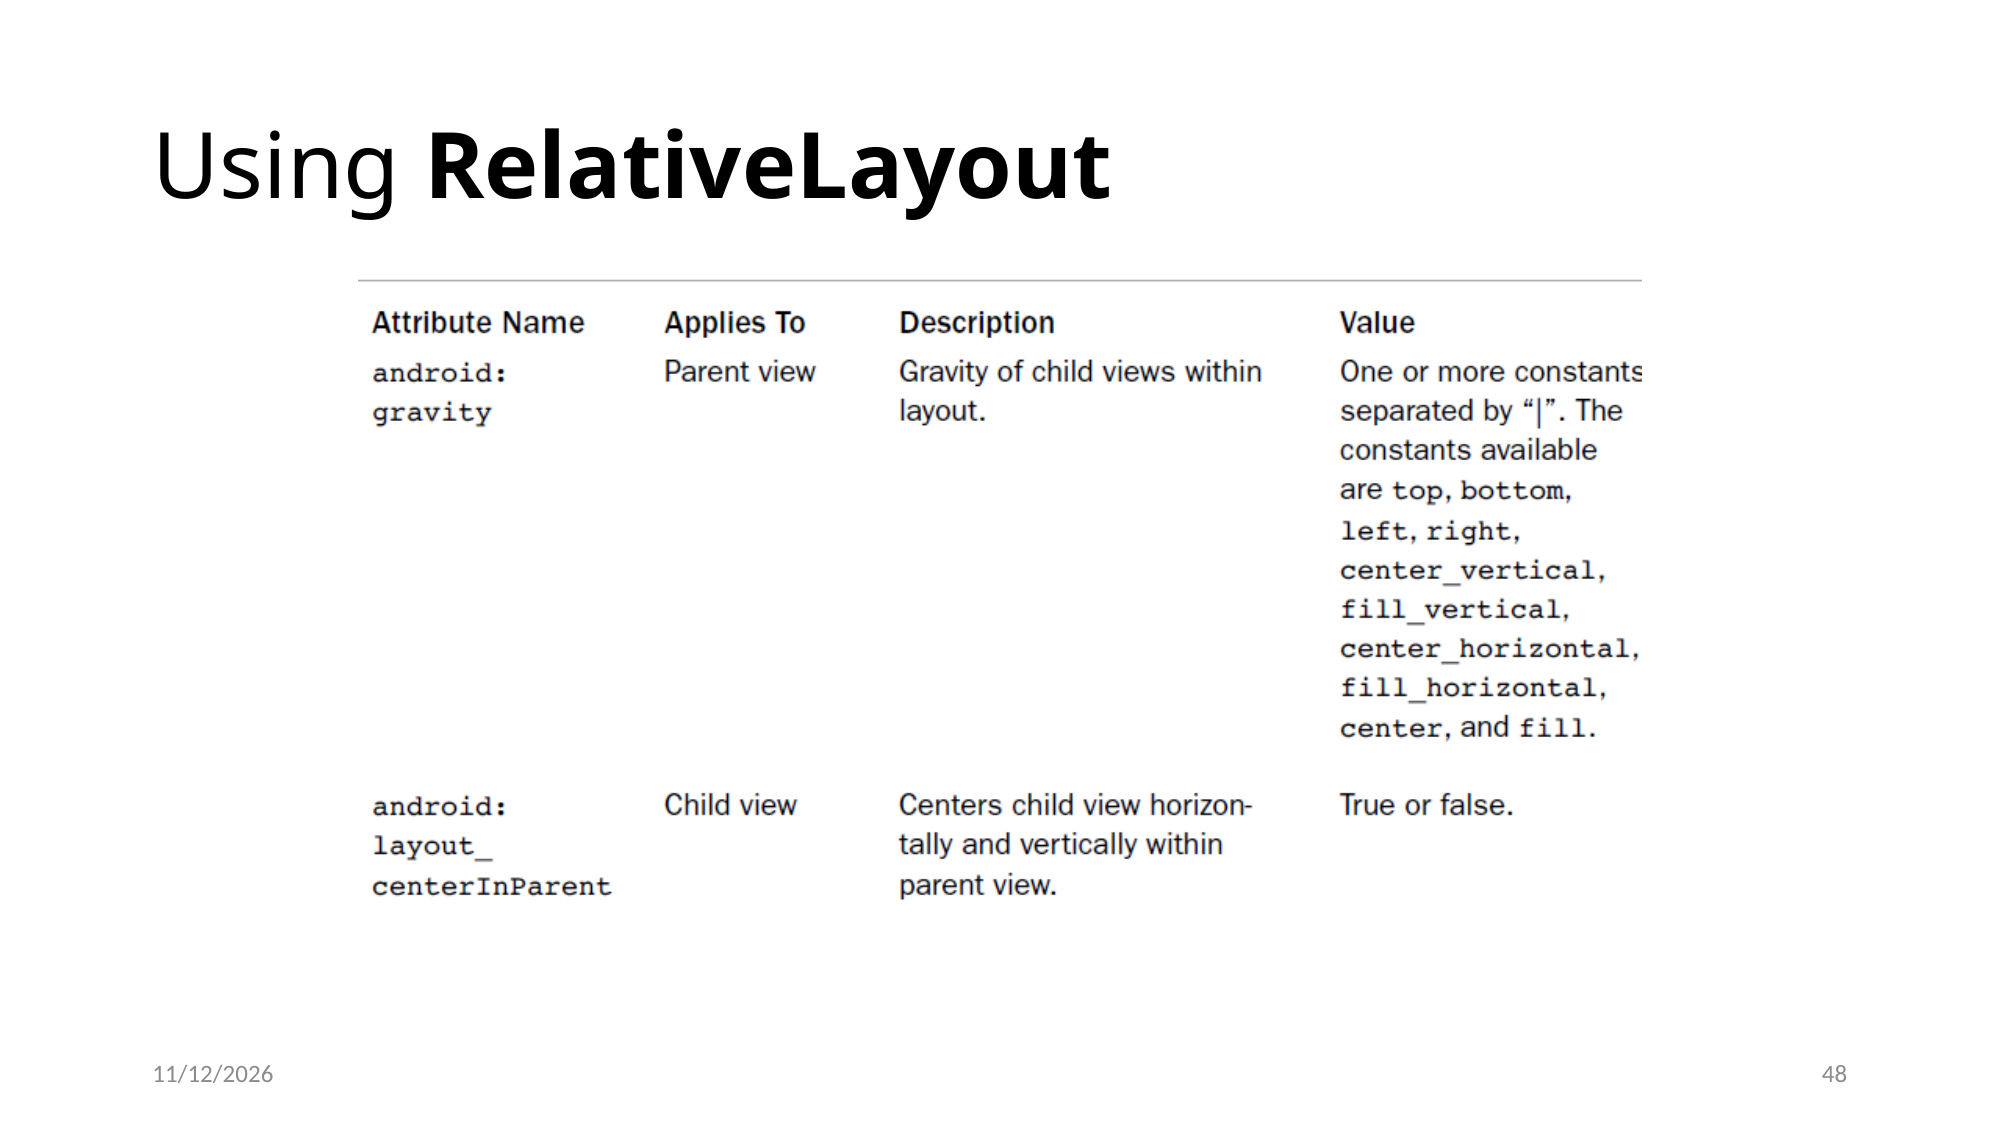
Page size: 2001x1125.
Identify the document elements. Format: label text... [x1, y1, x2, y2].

slide_number 48 [1412, 1042, 1863, 1103]
picture [358, 277, 1642, 917]
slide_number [137, 1042, 588, 1103]
title Using RelativeLayout [137, 59, 1863, 278]
